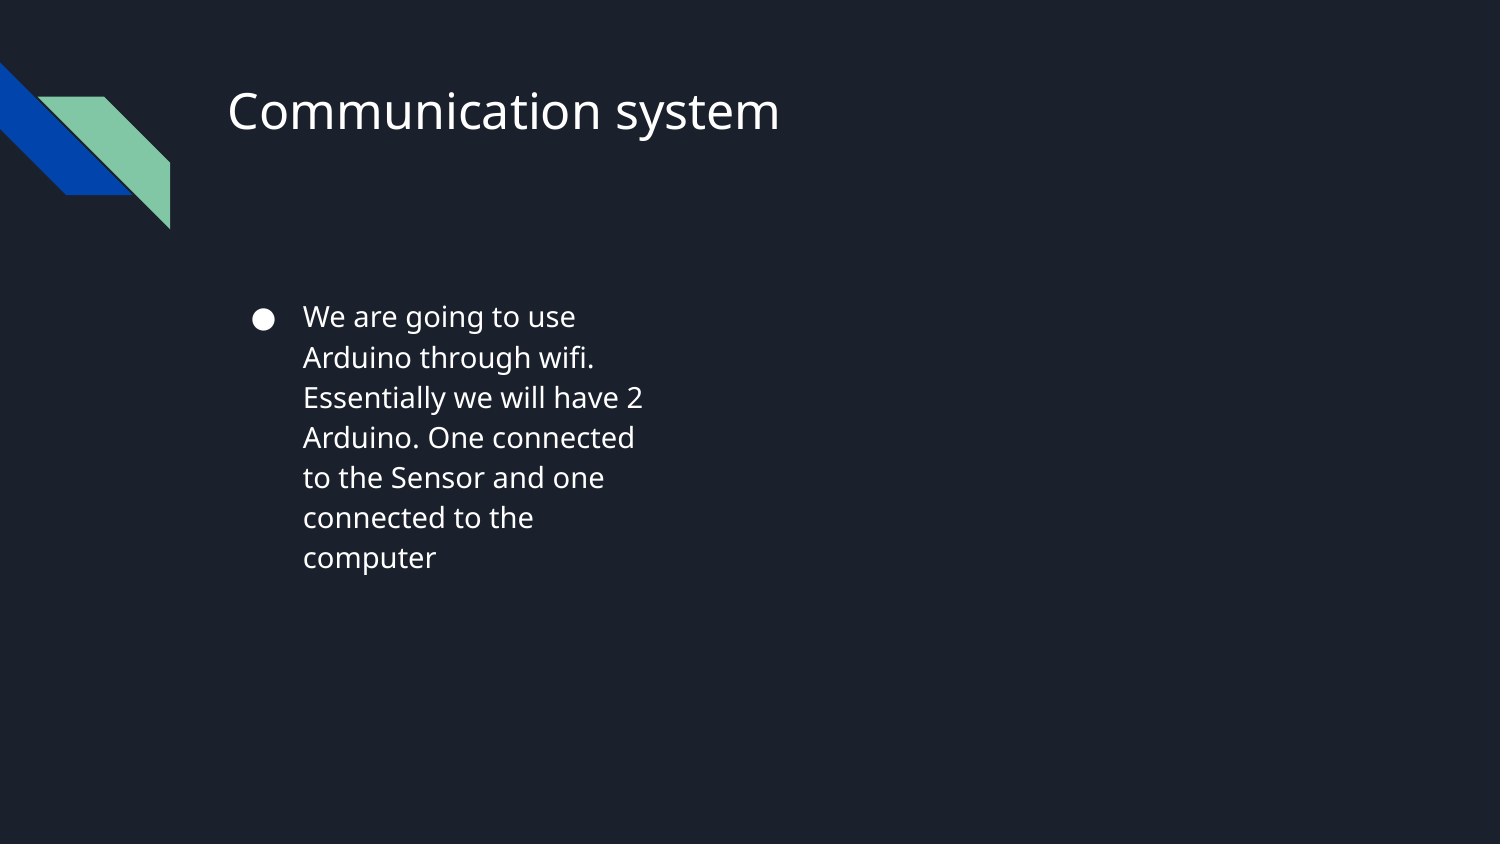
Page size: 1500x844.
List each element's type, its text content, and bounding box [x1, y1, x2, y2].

list We are going to use Arduino through wifi. Essentially we will have 2 Arduino. One connected to the Sensor and one connected to the computer [212, 278, 683, 735]
title Communication system [212, 64, 1368, 215]
